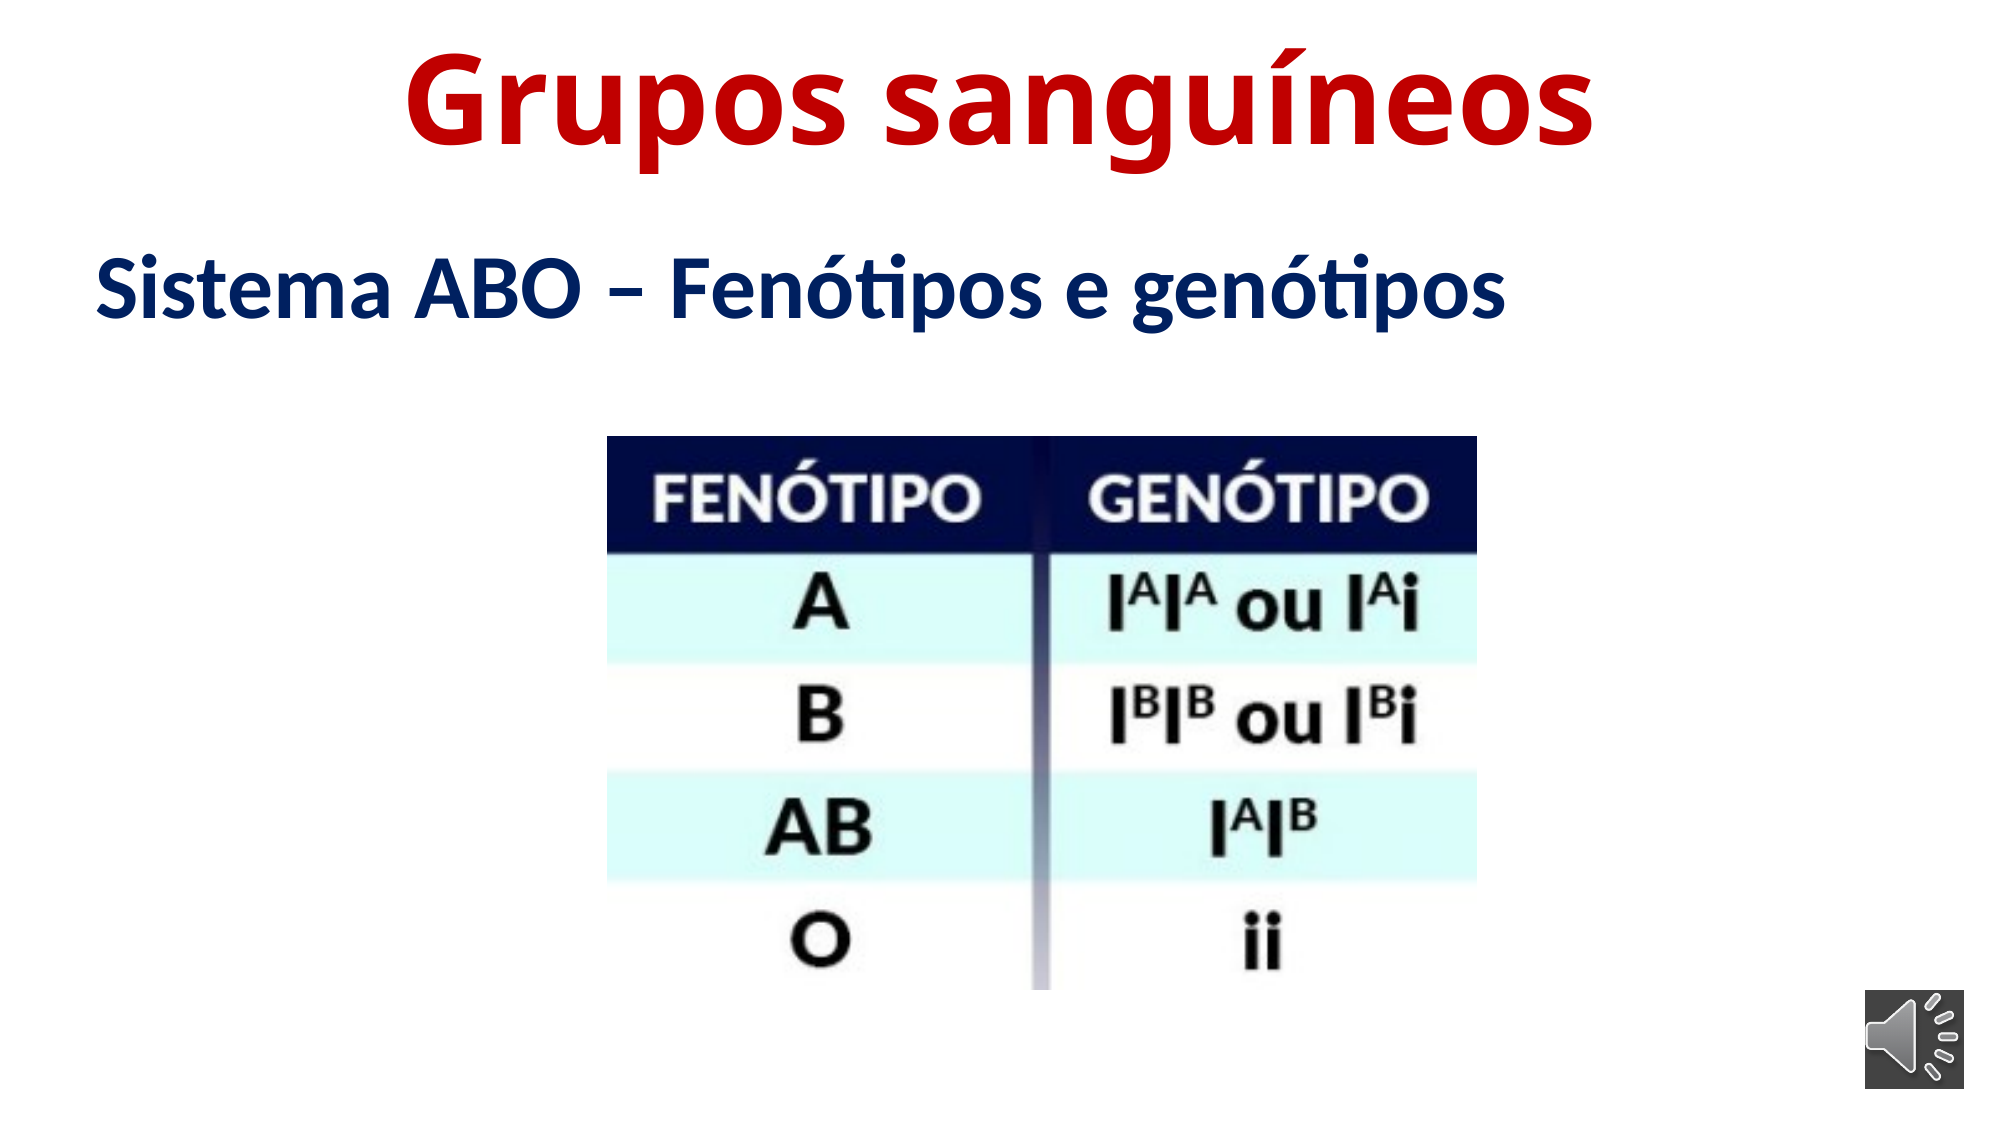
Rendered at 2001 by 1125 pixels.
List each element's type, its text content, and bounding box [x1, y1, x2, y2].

picture [607, 436, 1477, 990]
title Grupos sanguíneos [0, 0, 2000, 180]
picture [1864, 989, 1965, 1090]
text_box Sistema ABO – Fenótipos e genótipos [80, 219, 1697, 344]
